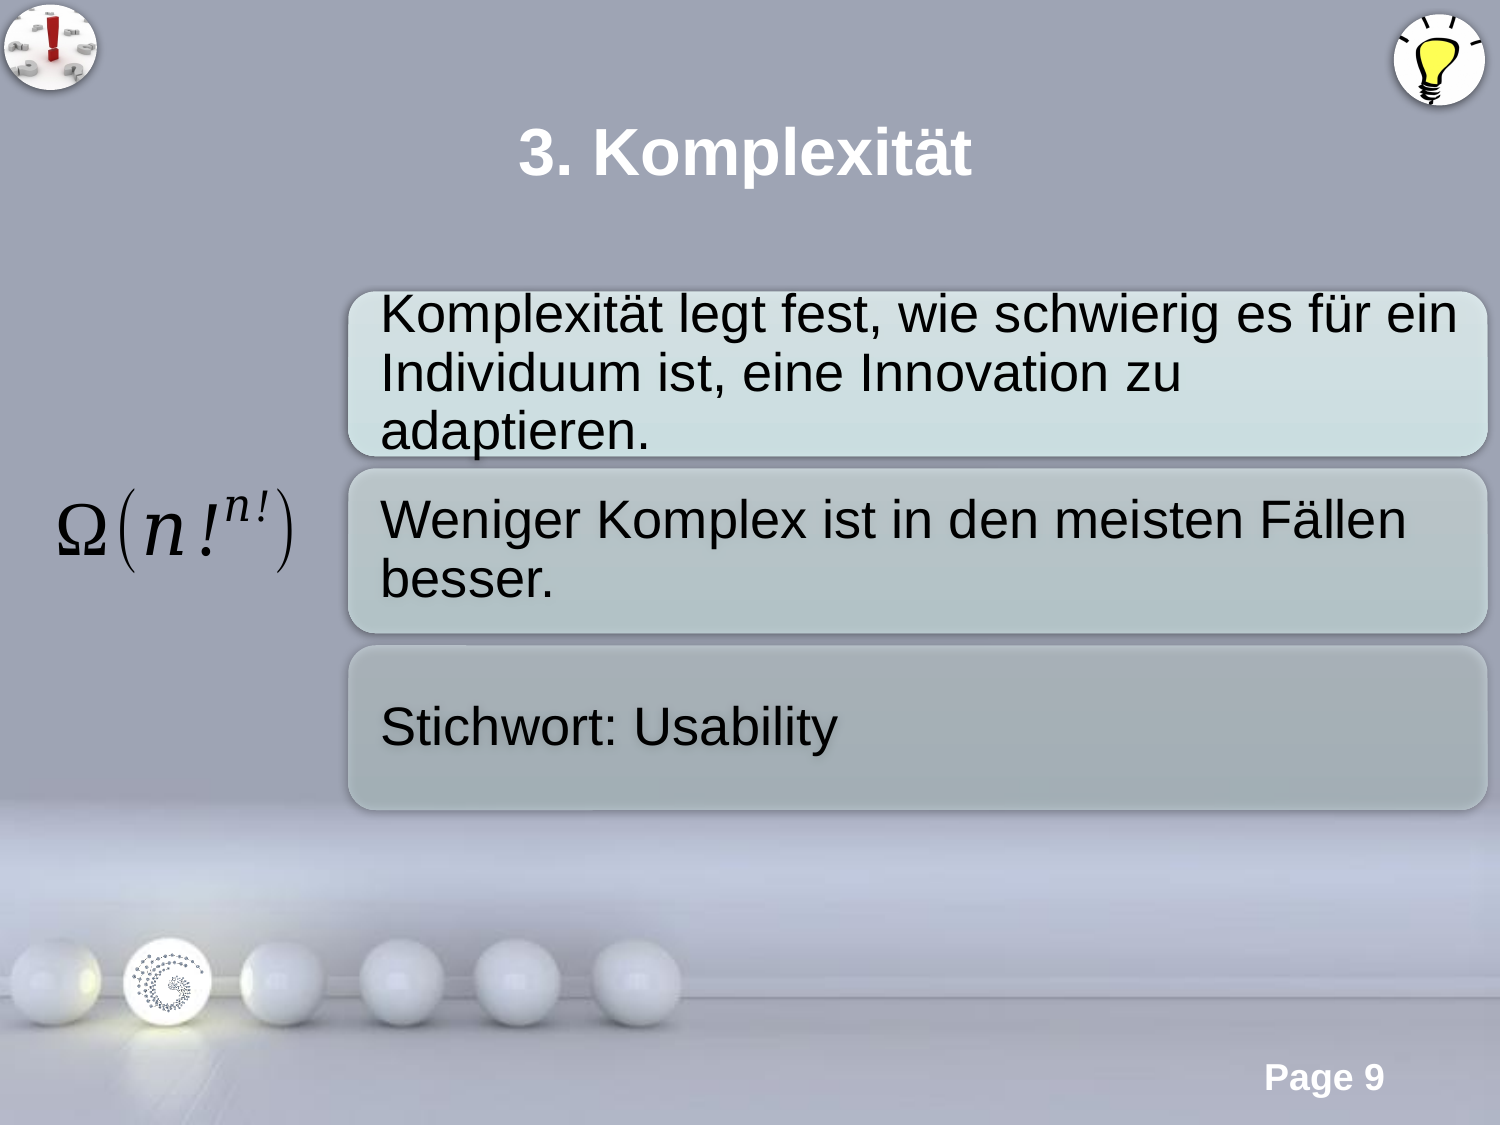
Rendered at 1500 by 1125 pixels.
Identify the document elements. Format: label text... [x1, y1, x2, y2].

text_box [4, 4, 97, 90]
text_box [1393, 14, 1485, 106]
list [348, 290, 1488, 811]
picture [0, 0, 1500, 1125]
title 3. Komplexität [99, 101, 1393, 214]
